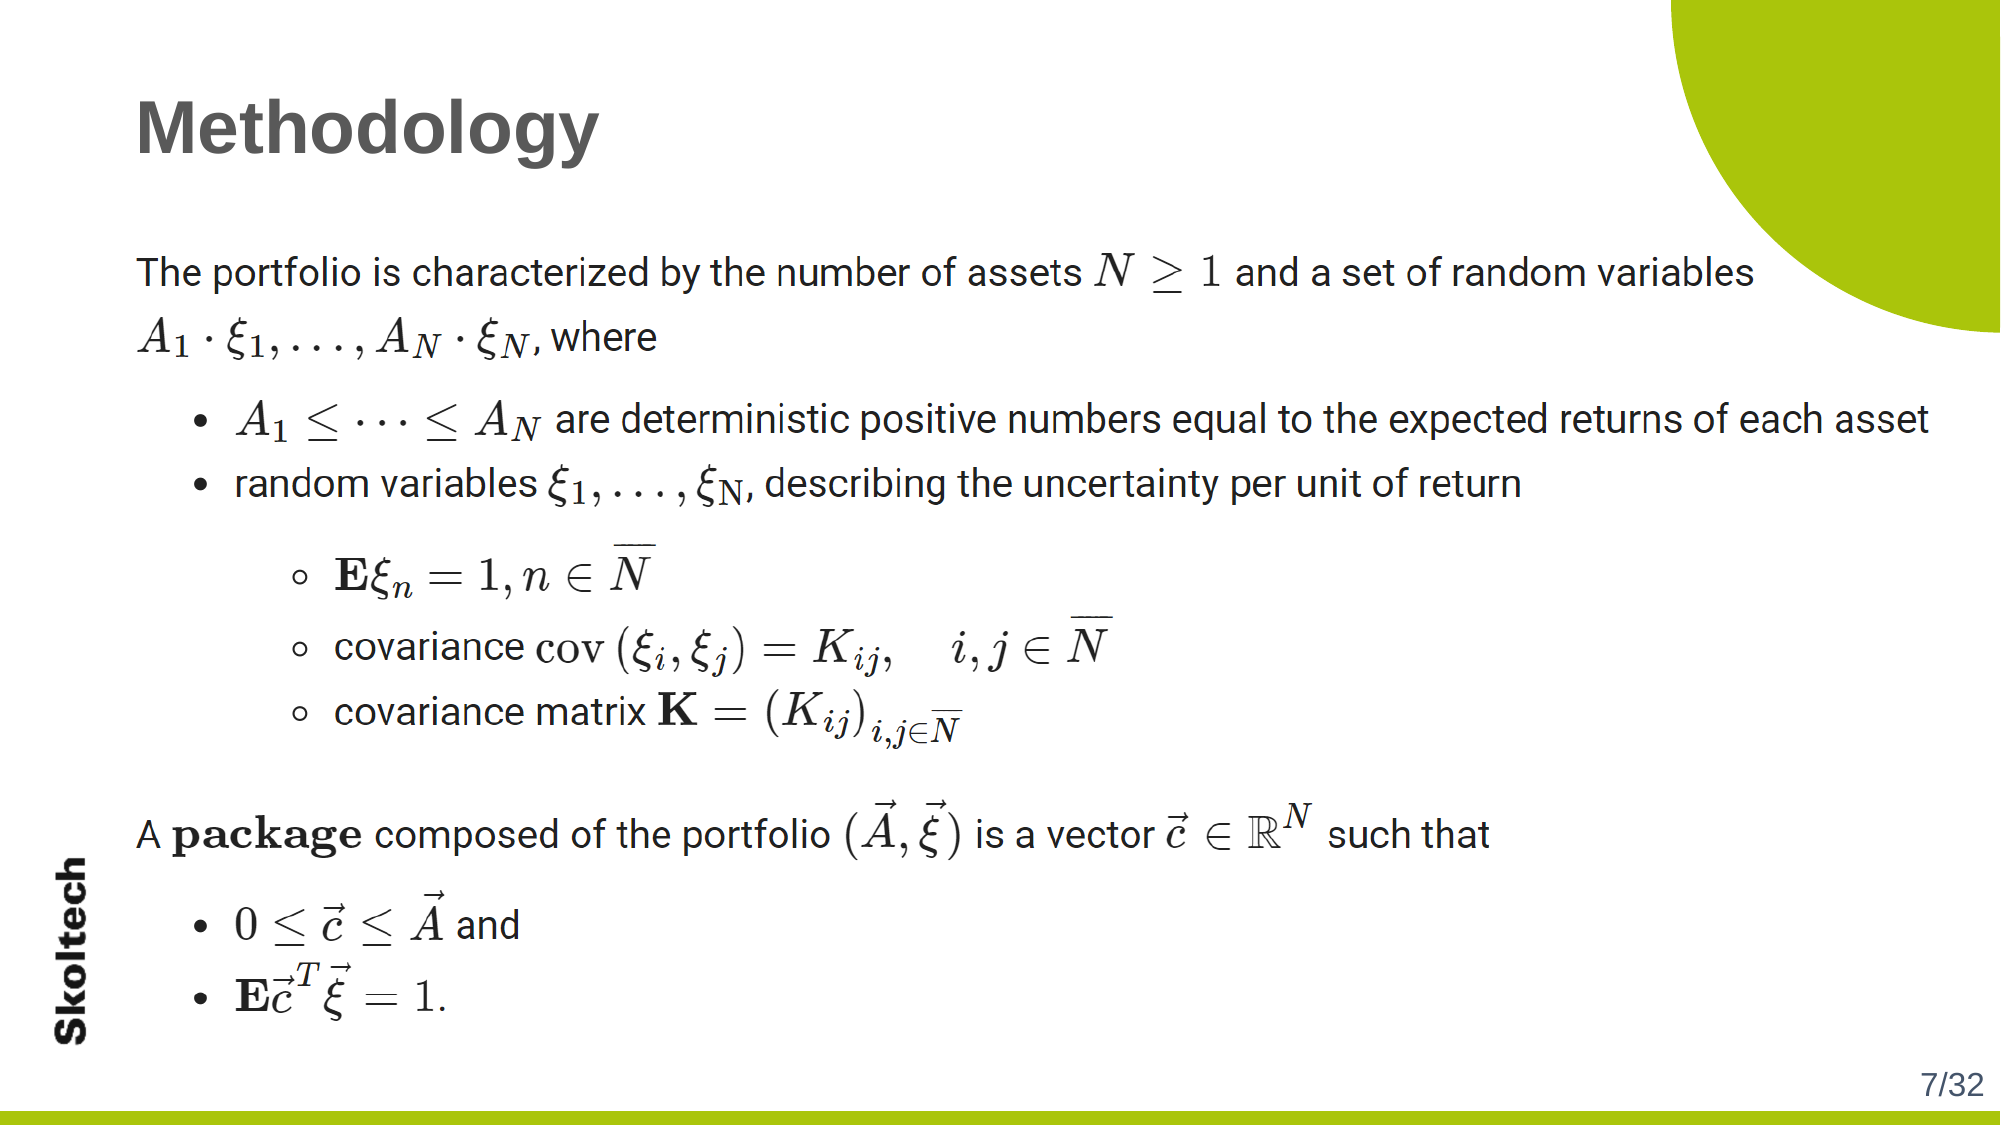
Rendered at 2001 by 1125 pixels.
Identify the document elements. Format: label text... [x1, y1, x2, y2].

text_box 7/32 [1861, 1054, 2000, 1111]
picture [112, 231, 1960, 765]
picture [54, 853, 86, 1050]
picture [112, 785, 1960, 1034]
text_box [1671, 0, 2000, 332]
title Methodology [0, 0, 1725, 218]
